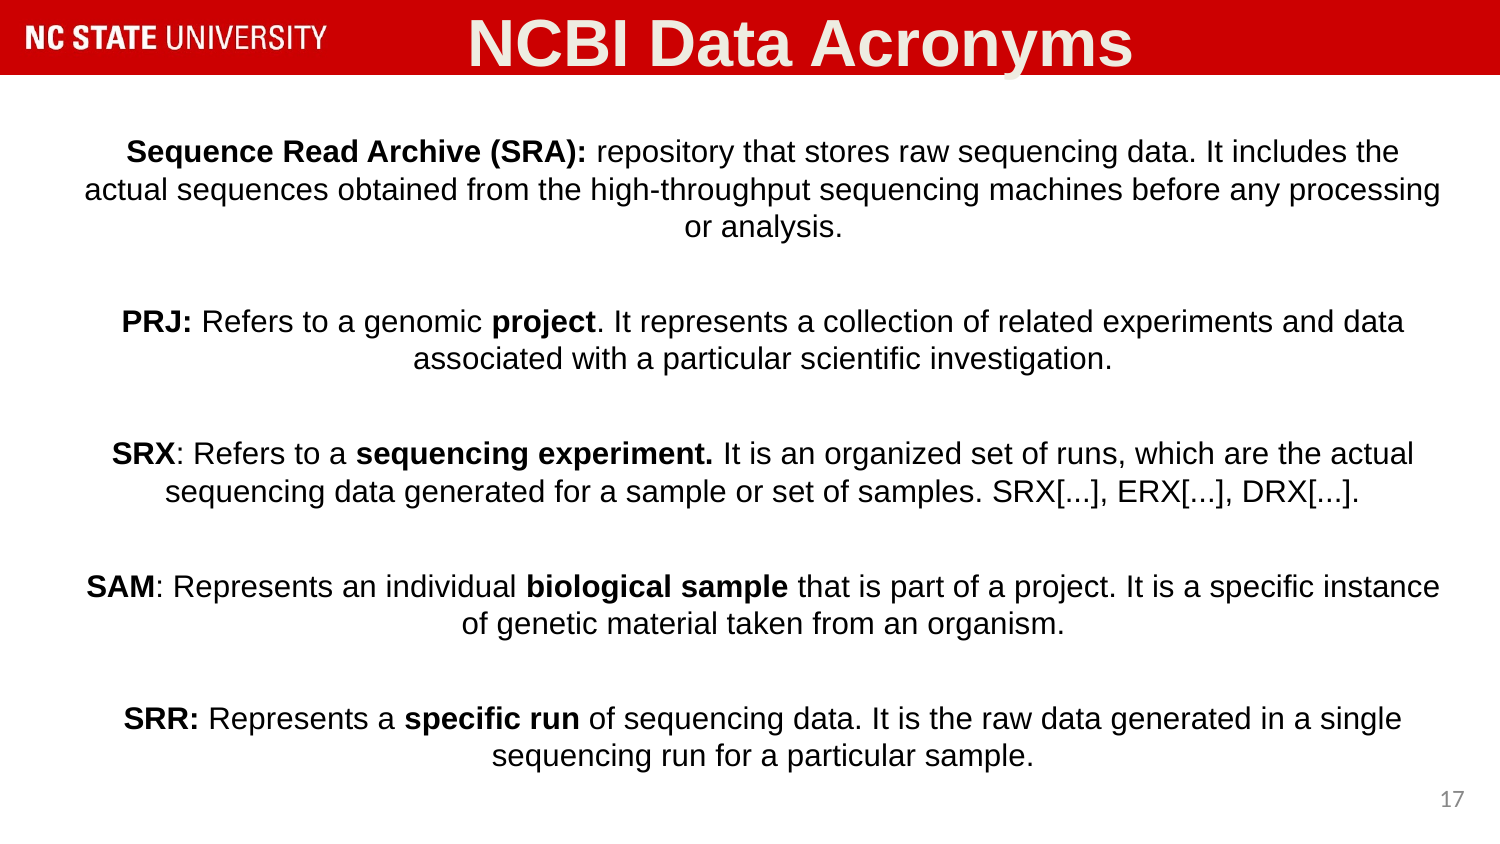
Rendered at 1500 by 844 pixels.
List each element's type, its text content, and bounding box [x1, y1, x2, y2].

slide_number ‹#› [1389, 764, 1480, 830]
list Sequence Read Archive (SRA): repository that stores raw sequencing data. It includes the actual sequences obtained from the high-throughput sequencing machines before any processing or analysis. PRJ: Refers to a genomic project. It represents a collection of related experiments and data associated with a particular scientific investigation. SRX: Refers to a sequencing experiment. It is an organized set of runs, which are the actual sequencing data generated for a sample or set of samples. SRX[...], ERX[...], DRX[...]. SAM: Represents an individual biological sample that is part of a project. It is a specific instance of genetic material taken from an organism. SRR: Represents a specific run of sequencing data. It is the raw data generated in a single sequencing run for a particular sample. [65, 124, 1463, 800]
picture [0, 0, 102, 75]
title NCBI Data Acronyms [102, 0, 1500, 87]
